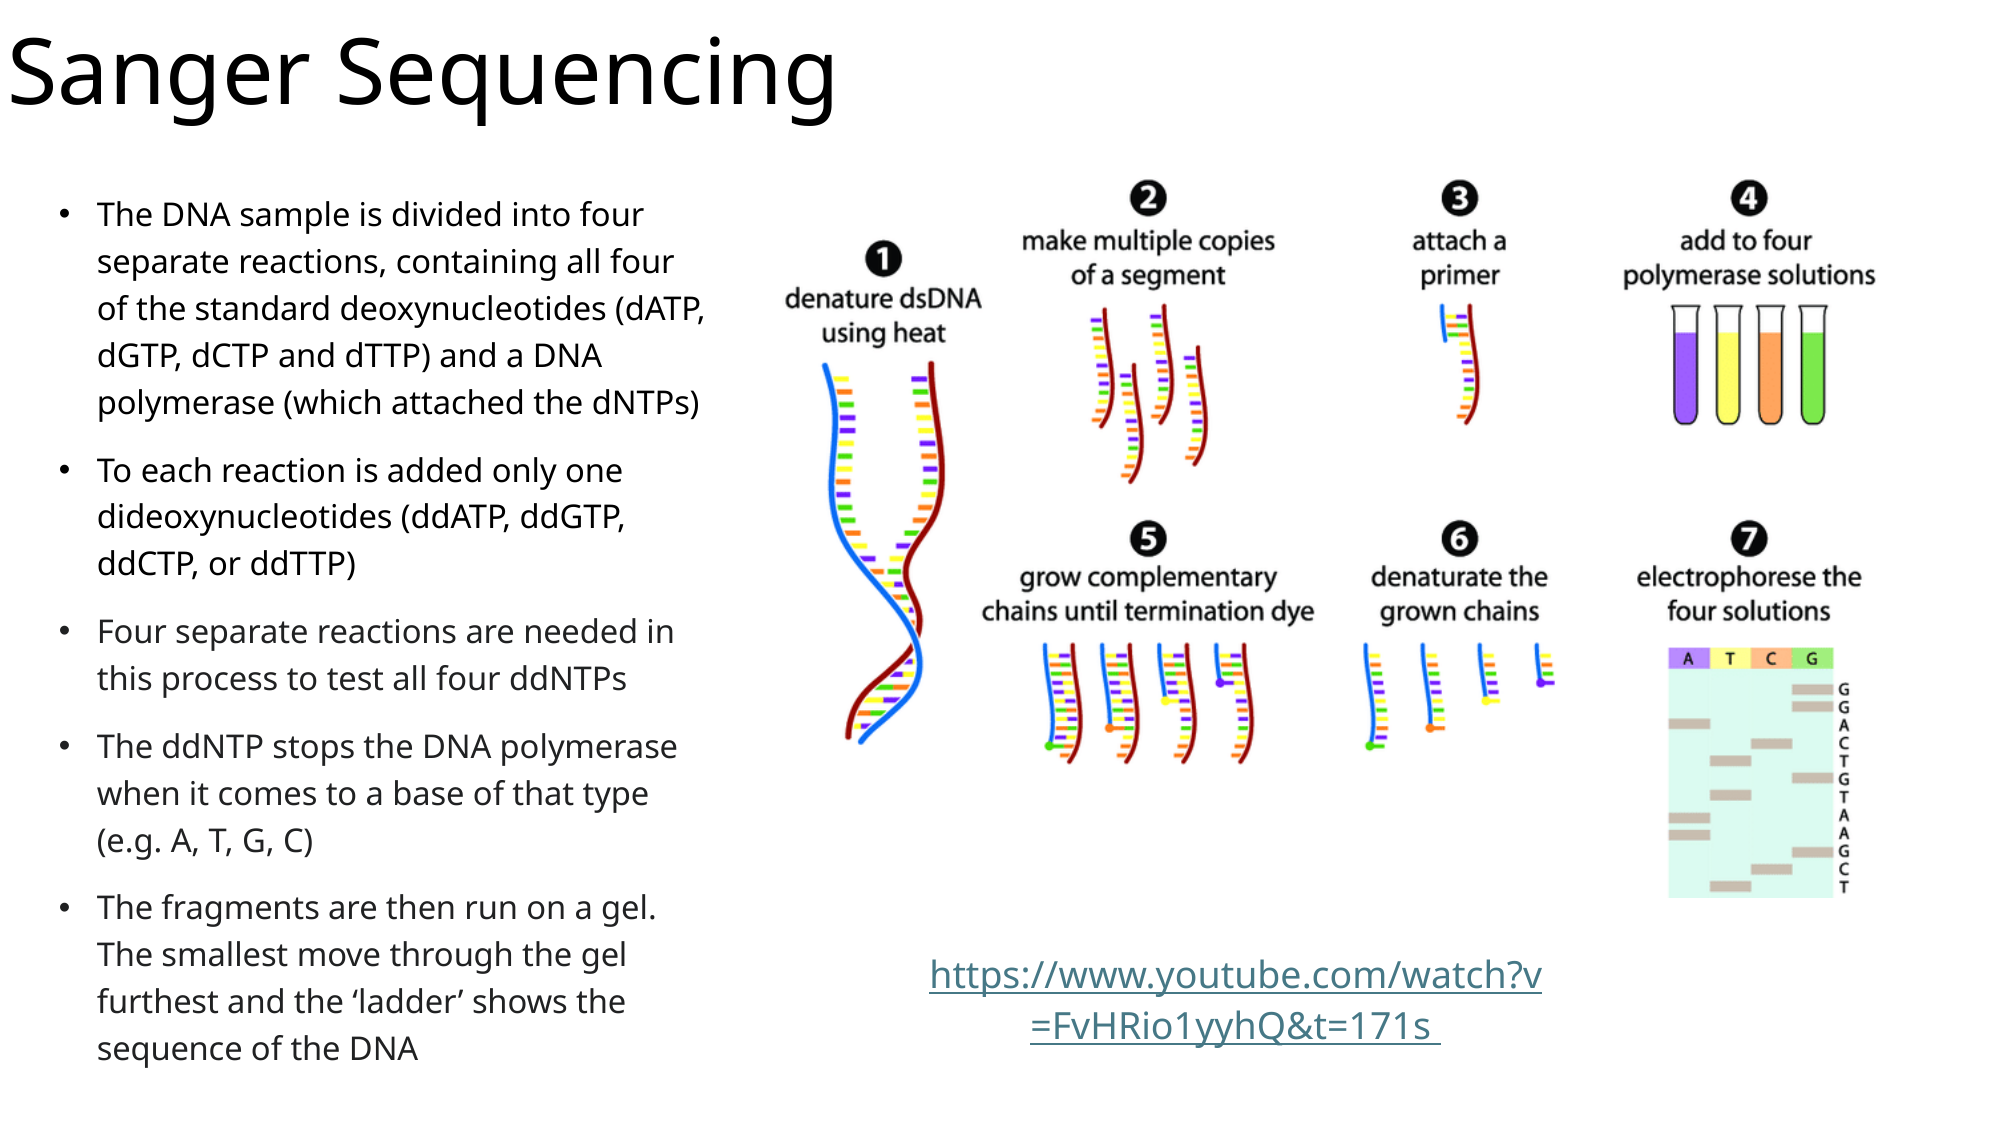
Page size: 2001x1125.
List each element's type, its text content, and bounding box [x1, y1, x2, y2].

text_box https://www.youtube.com/watch?v=FvHRio1yyhQ&t=171s [764, 943, 1707, 1061]
text_box The DNA sample is divided into four separate reactions, containing all four of the standard deoxynucleotides (dATP, dGTP, dCTP and dTTP) and a DNA polymerase (which attached the dNTPs) To each reaction is added only one dideoxynucleotides (ddATP, ddGTP, ddCTP, or ddTTP) Four separate reactions are needed in this process to test all four ddNTPs The ddNTP stops the DNA polymerase when it comes to a base of that type (e.g. A, T, G, C) The fragments are then run on a gel. The smallest move through the gel furthest and the ‘ladder’ shows the sequence of the DNA [43, 178, 728, 1125]
title Sanger Sequencing [0, 0, 1287, 184]
picture [763, 178, 1895, 899]
